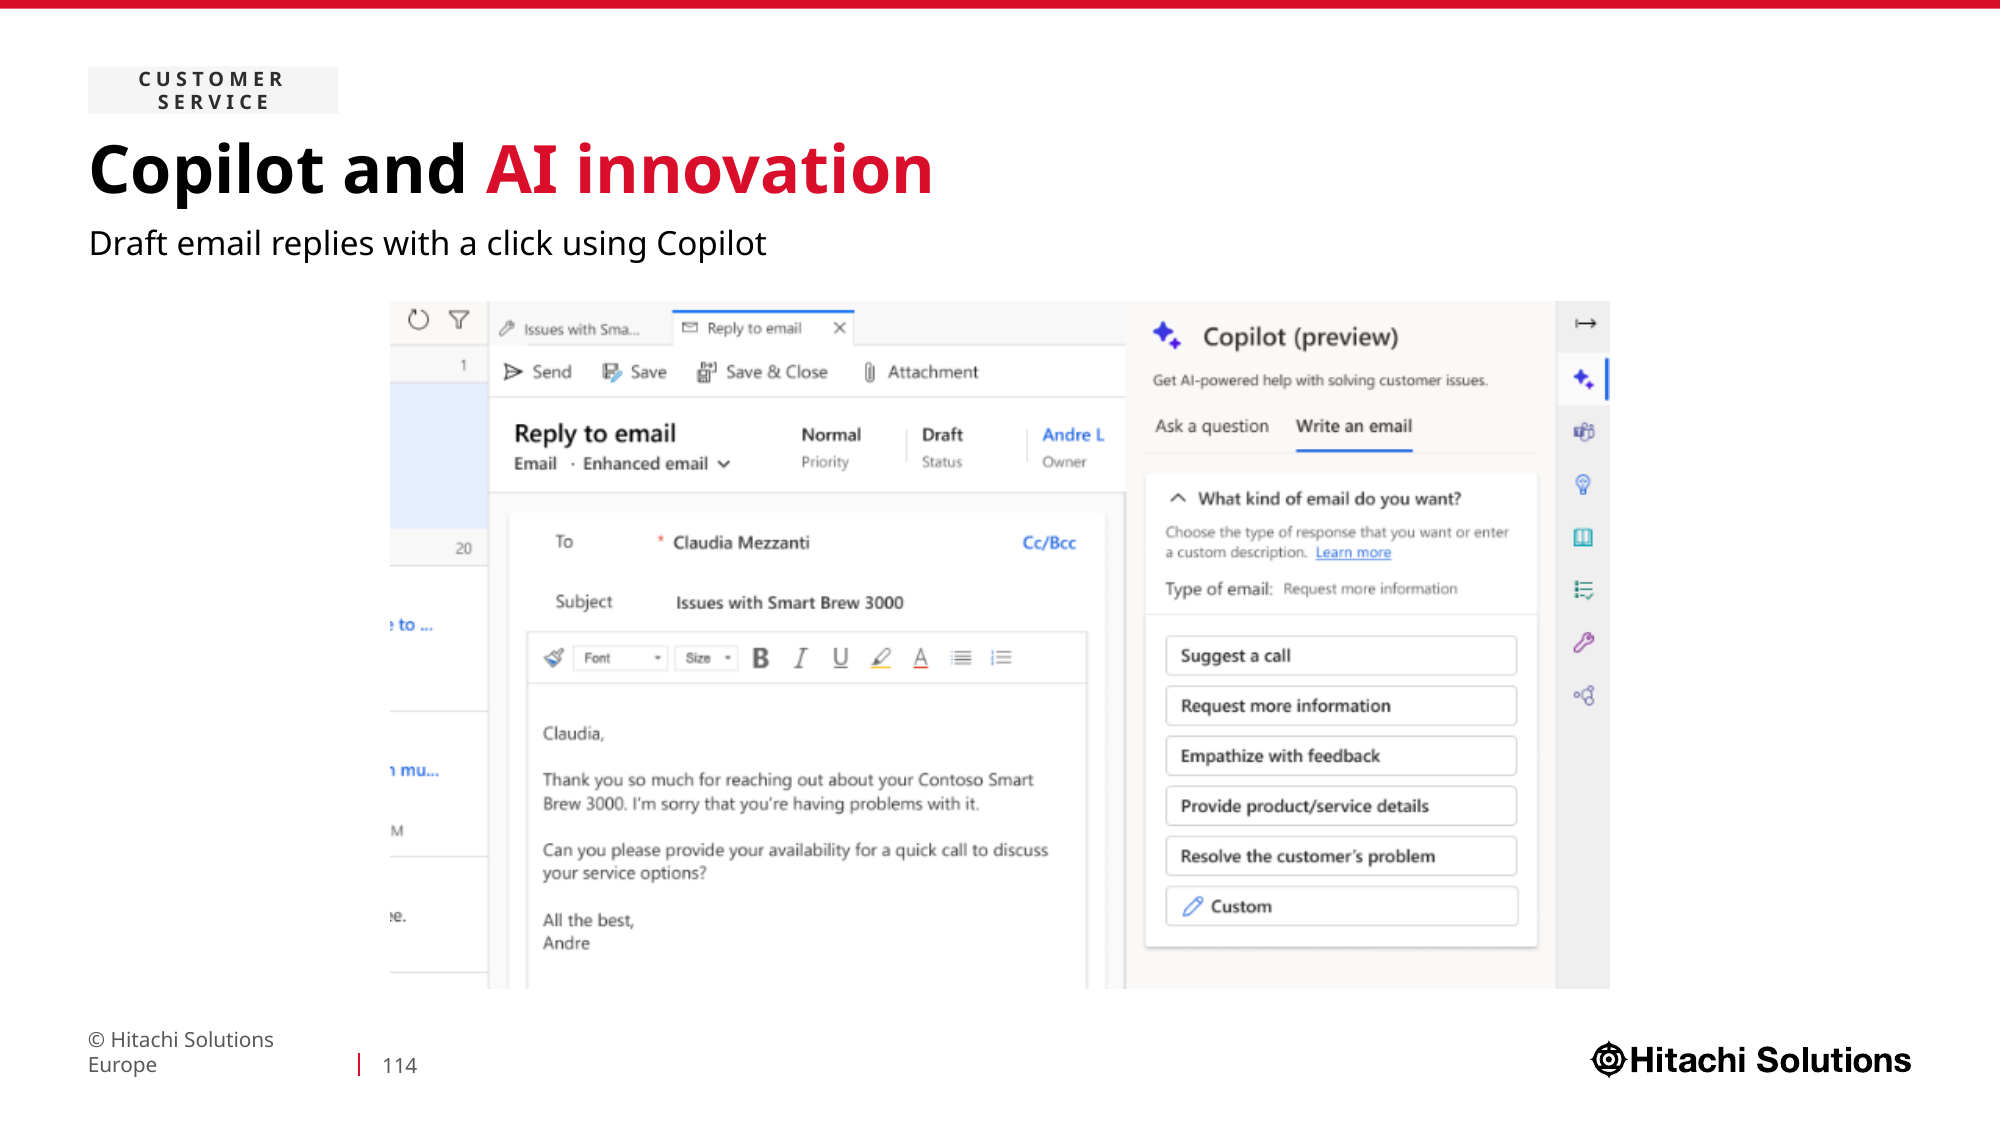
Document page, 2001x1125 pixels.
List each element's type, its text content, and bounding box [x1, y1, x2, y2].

list Draft email replies with a click using Copilot [88, 221, 1912, 264]
list Customer service [88, 66, 339, 114]
picture [390, 301, 1610, 989]
title Copilot and AI innovation [88, 136, 1912, 196]
